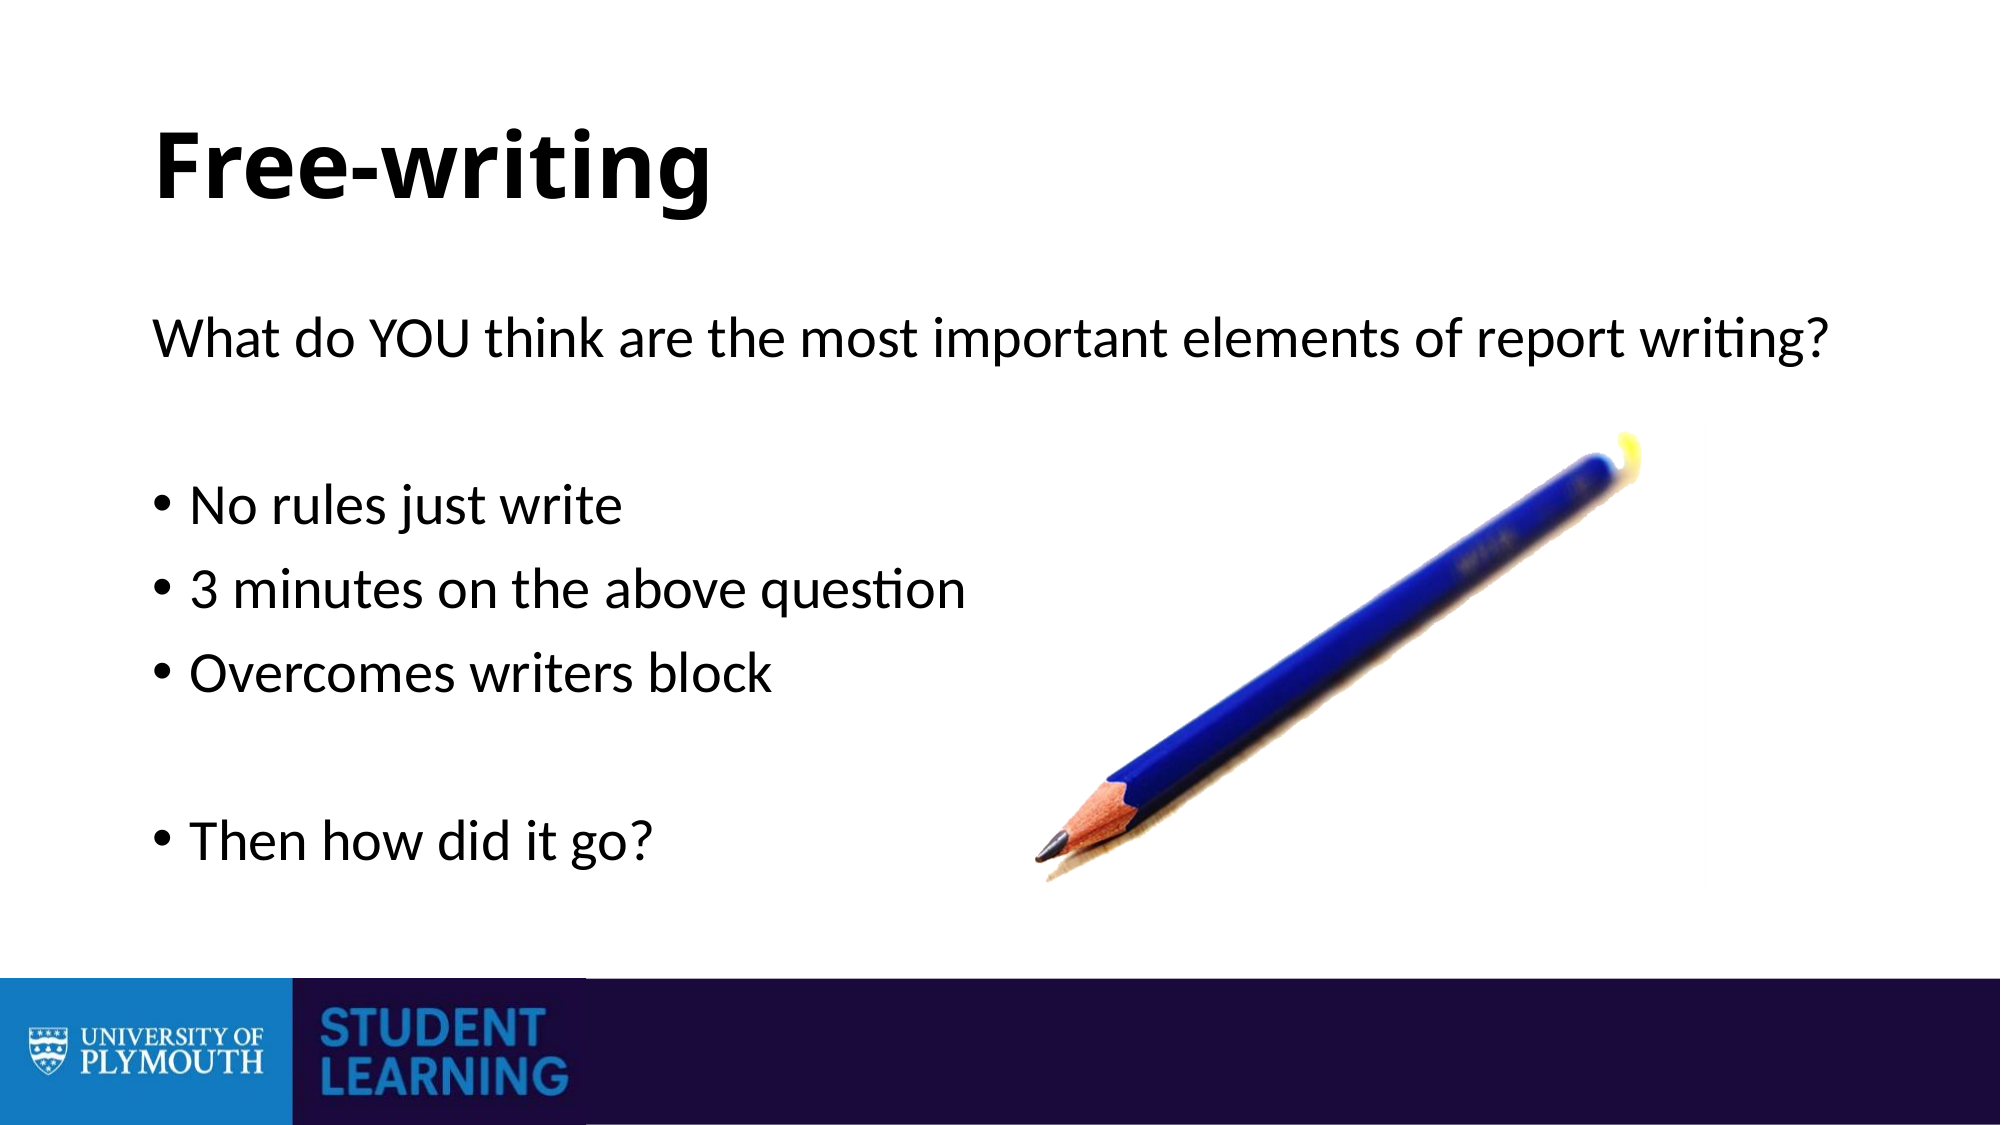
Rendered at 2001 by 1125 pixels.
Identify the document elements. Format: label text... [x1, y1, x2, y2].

picture [0, 978, 586, 1125]
list What do YOU think are the most important elements of report writing? No rules just write 3 minutes on the above question Overcomes writers block Then how did it go? [137, 299, 1863, 1014]
picture [984, 419, 1707, 894]
title Free-writing [137, 59, 1863, 278]
